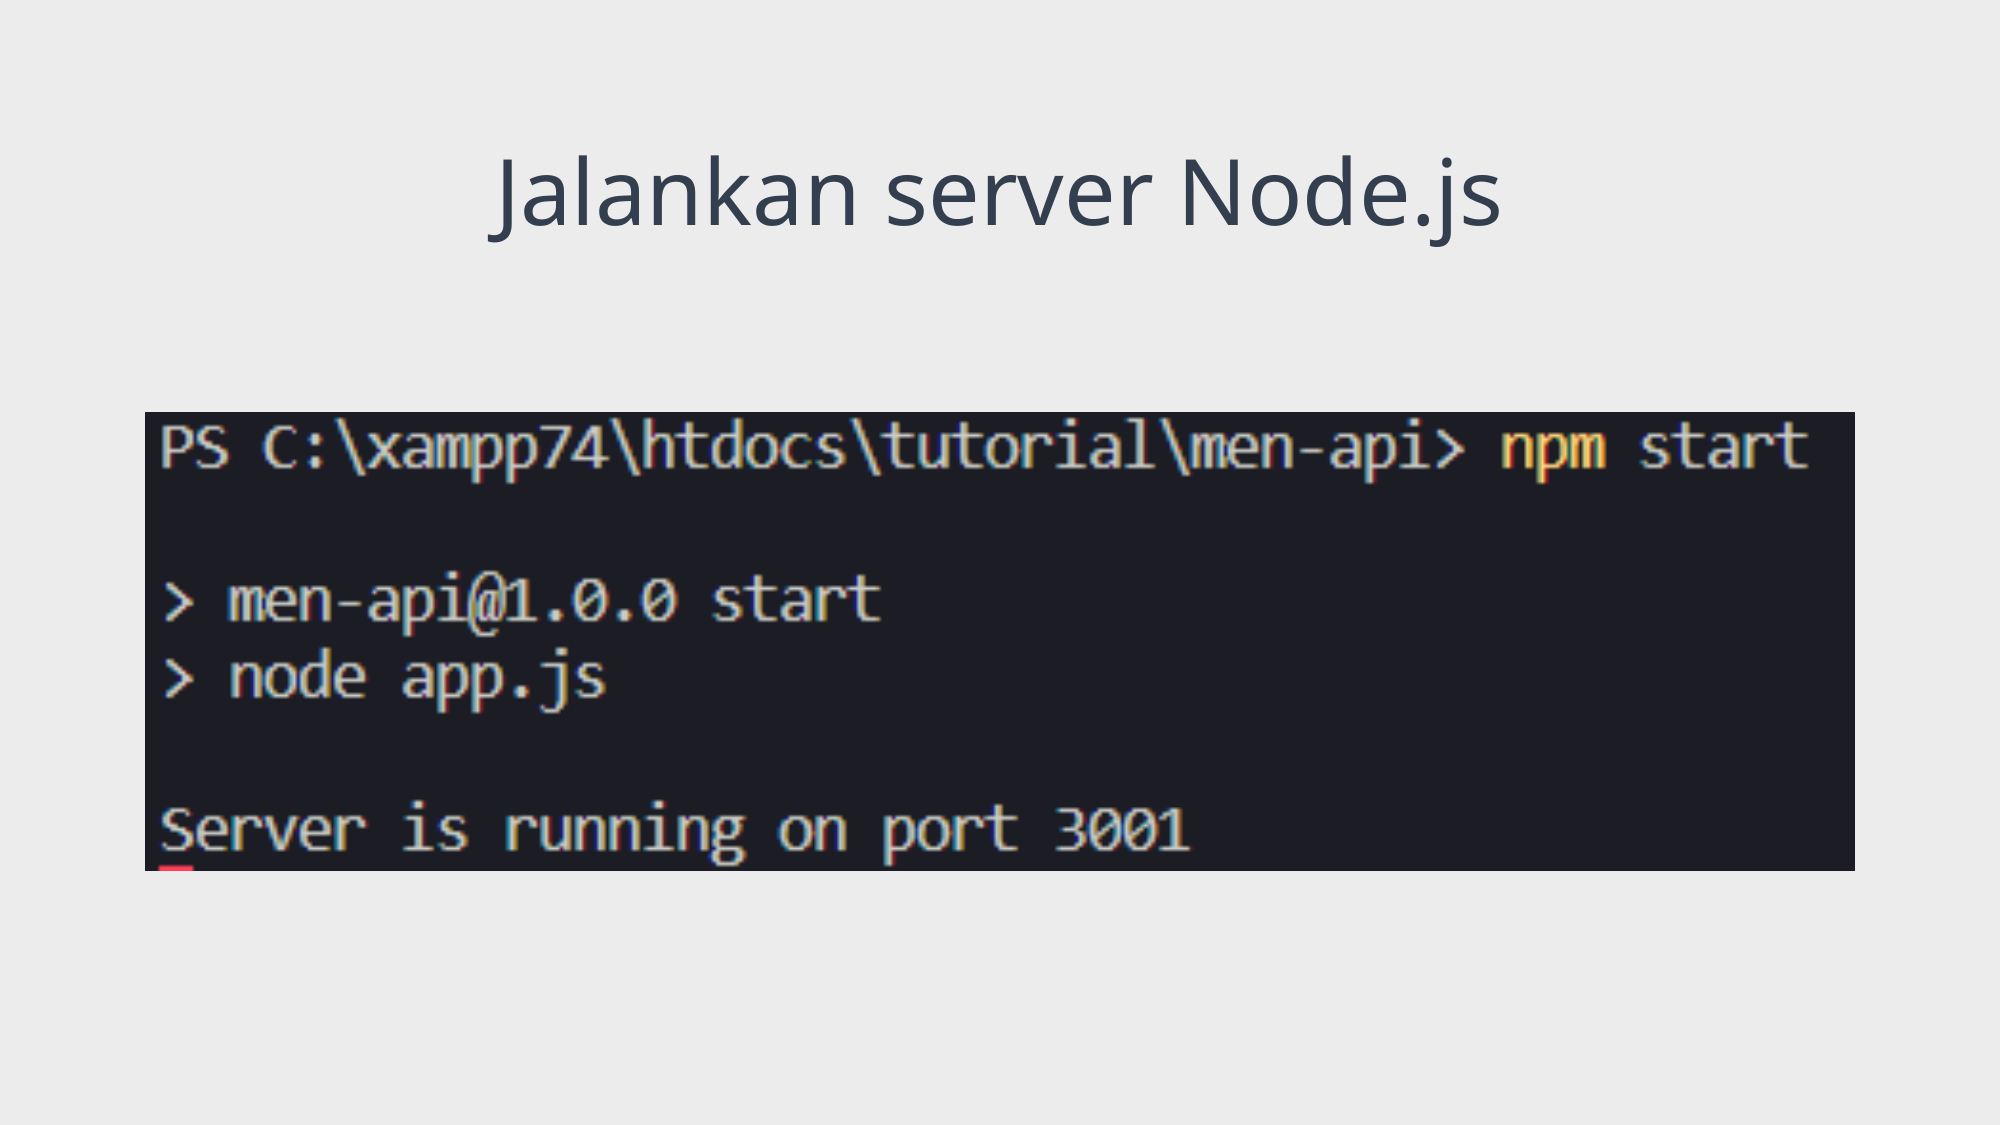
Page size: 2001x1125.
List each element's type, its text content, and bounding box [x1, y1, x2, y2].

picture [145, 412, 1855, 871]
title Jalankan server Node.js [430, 138, 1570, 254]
